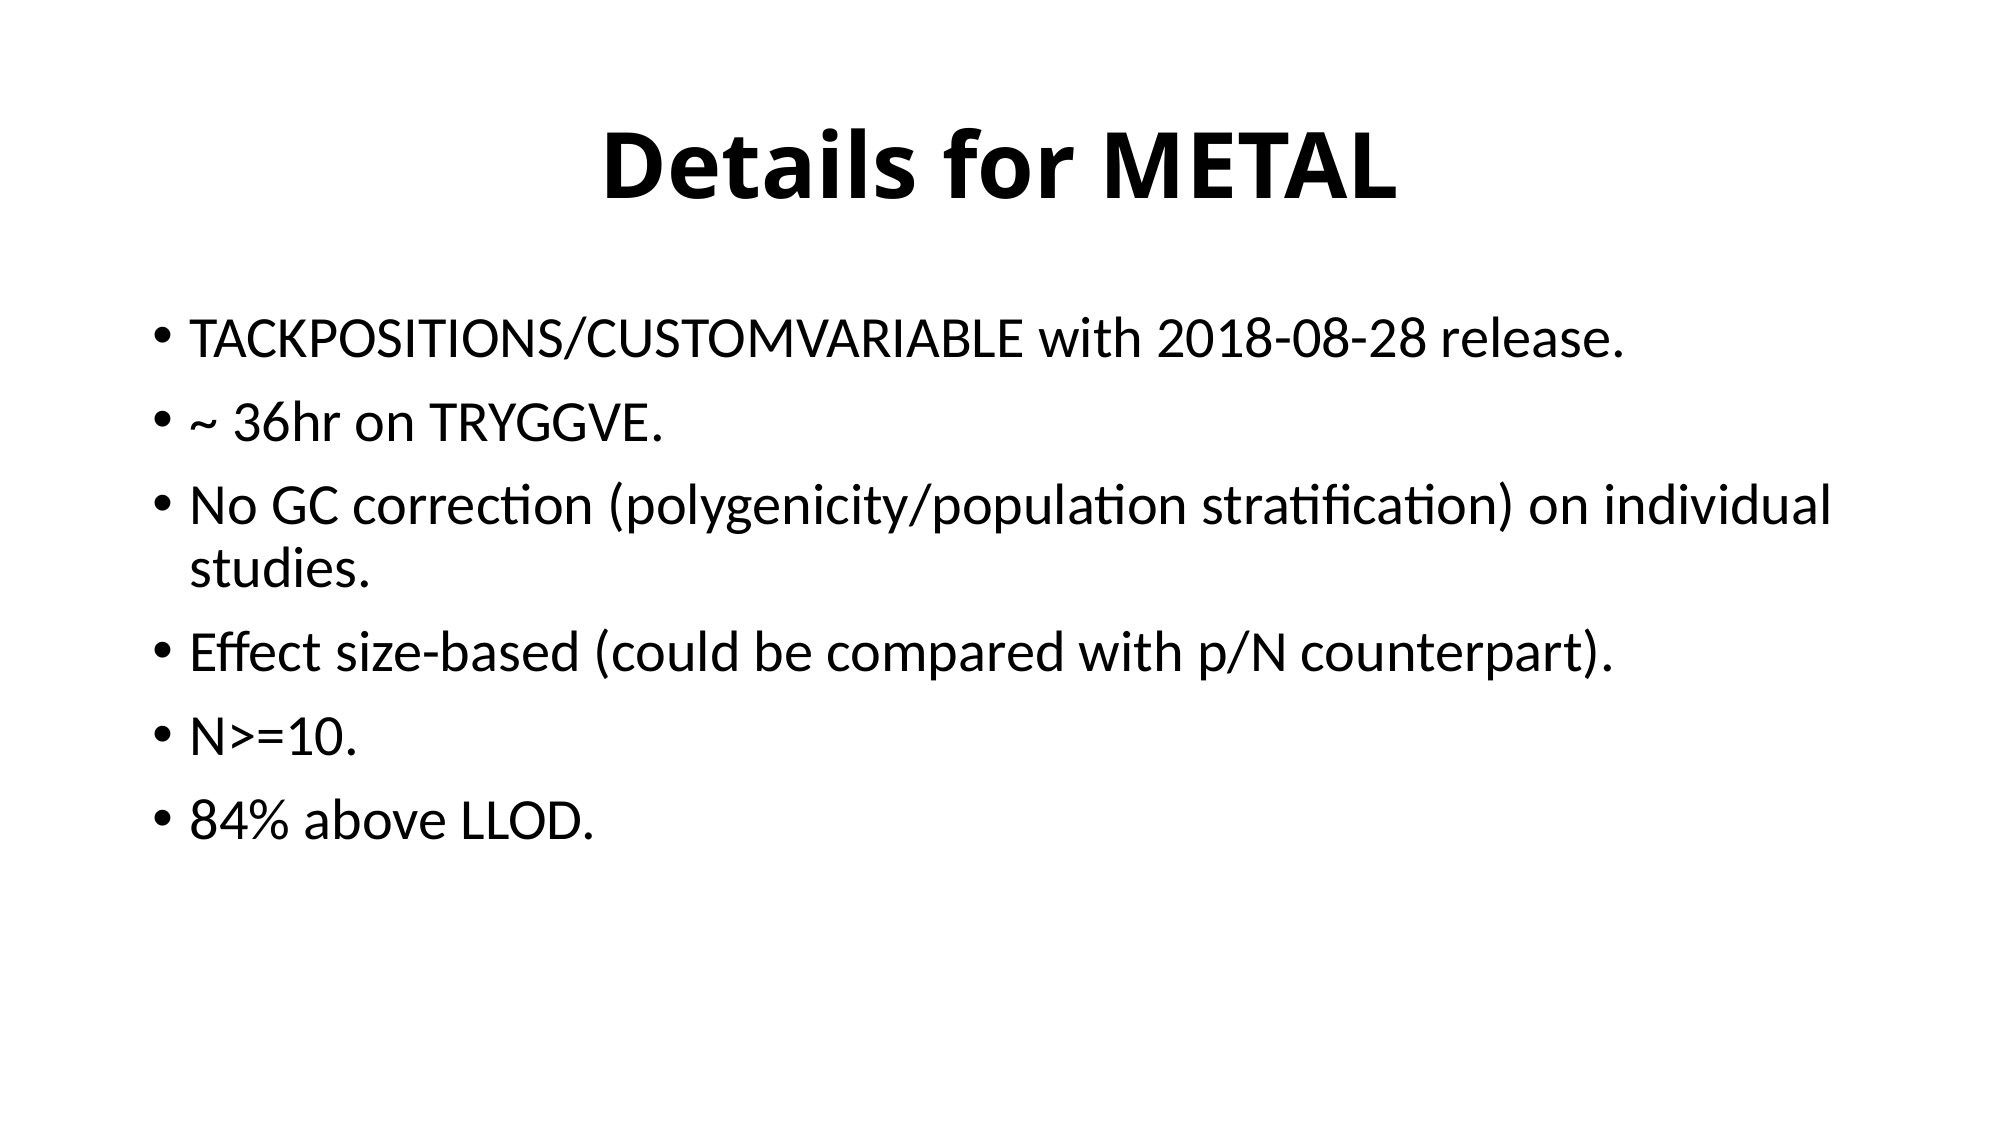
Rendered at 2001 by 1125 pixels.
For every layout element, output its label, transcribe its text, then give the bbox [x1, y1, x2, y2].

list TACKPOSITIONS/CUSTOMVARIABLE with 2018-08-28 release. ~ 36hr on TRYGGVE. No GC correction (polygenicity/population stratification) on individual studies. Effect size-based (could be compared with p/N counterpart). N>=10. 84% above LLOD. [137, 299, 1863, 1014]
title Details for METAL [137, 59, 1863, 278]
